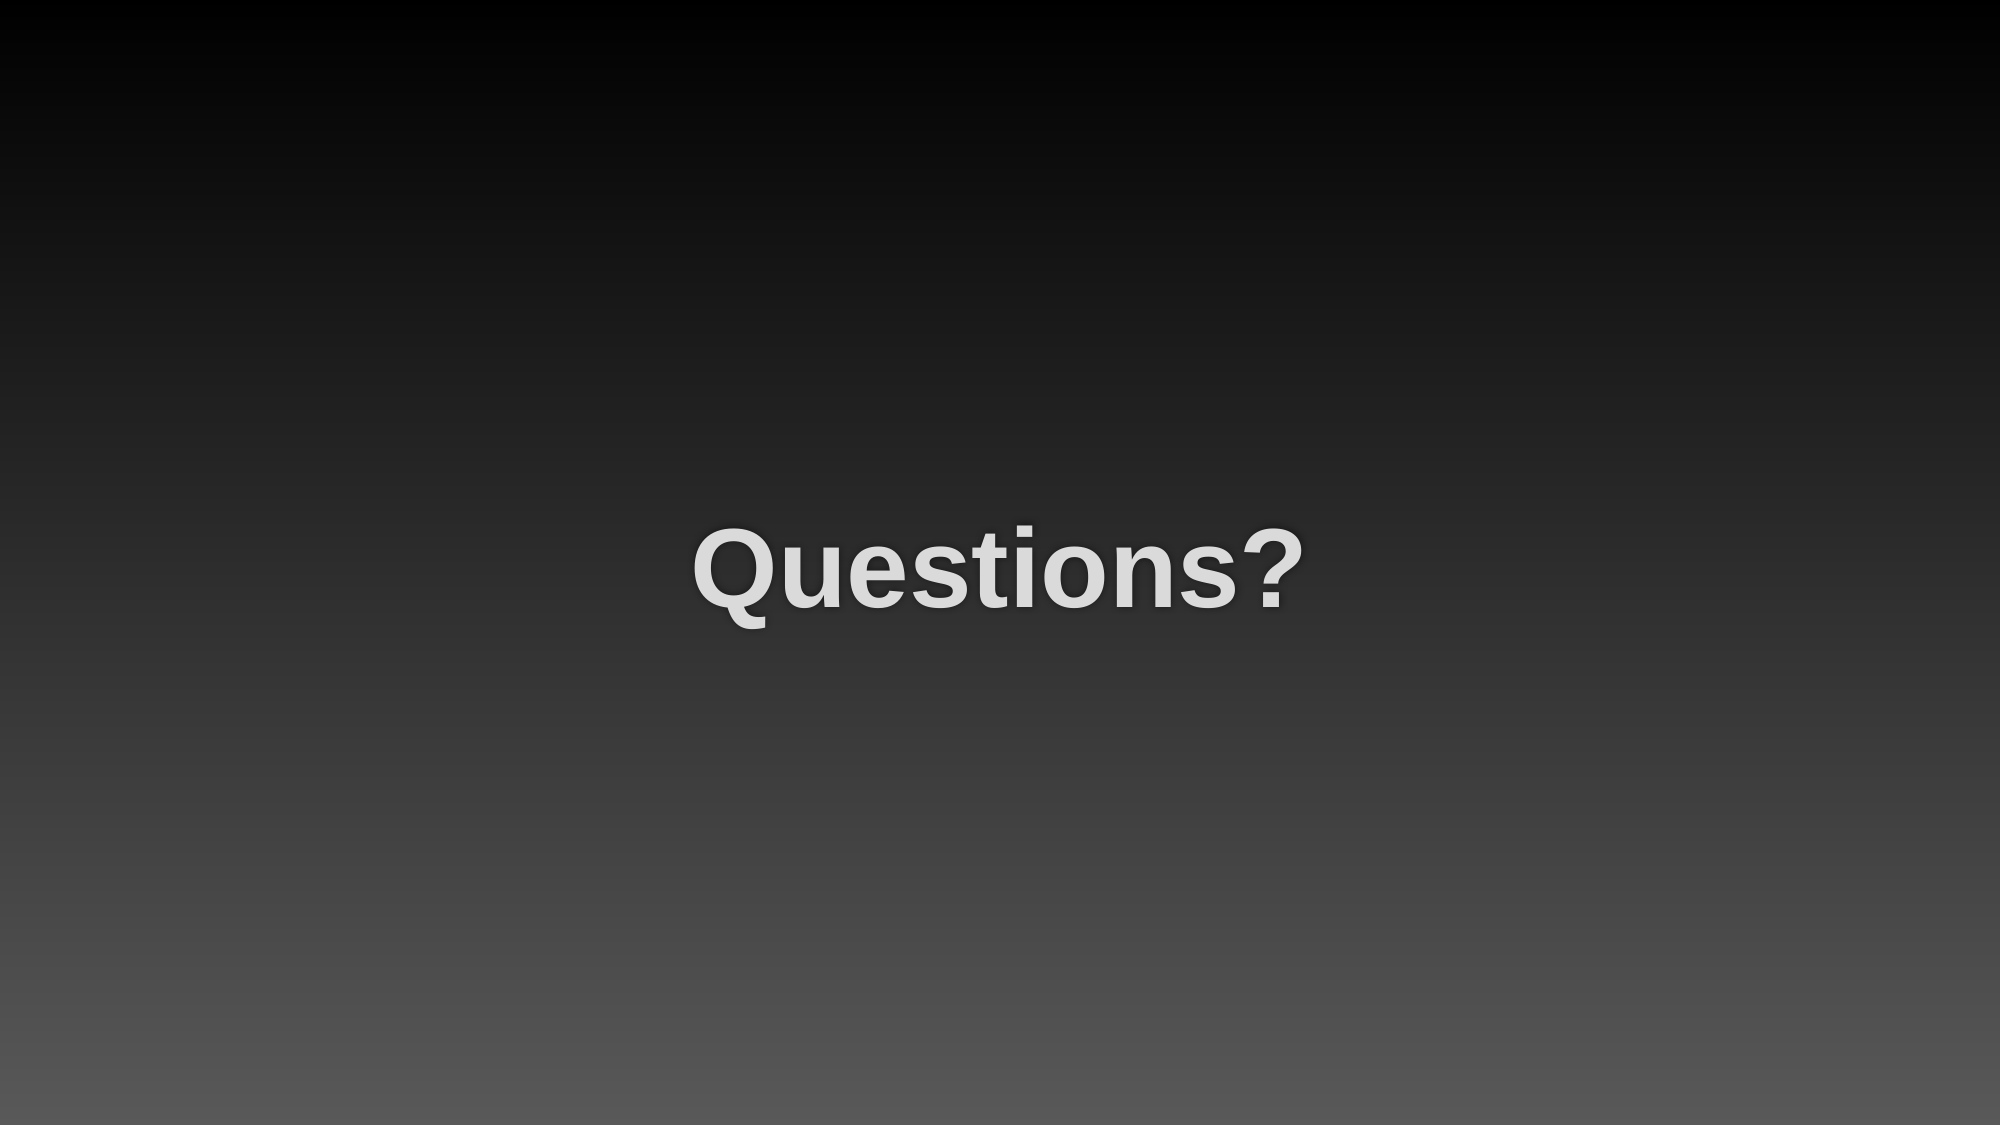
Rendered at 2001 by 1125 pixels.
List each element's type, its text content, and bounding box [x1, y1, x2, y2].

title Questions? [150, 482, 1850, 643]
